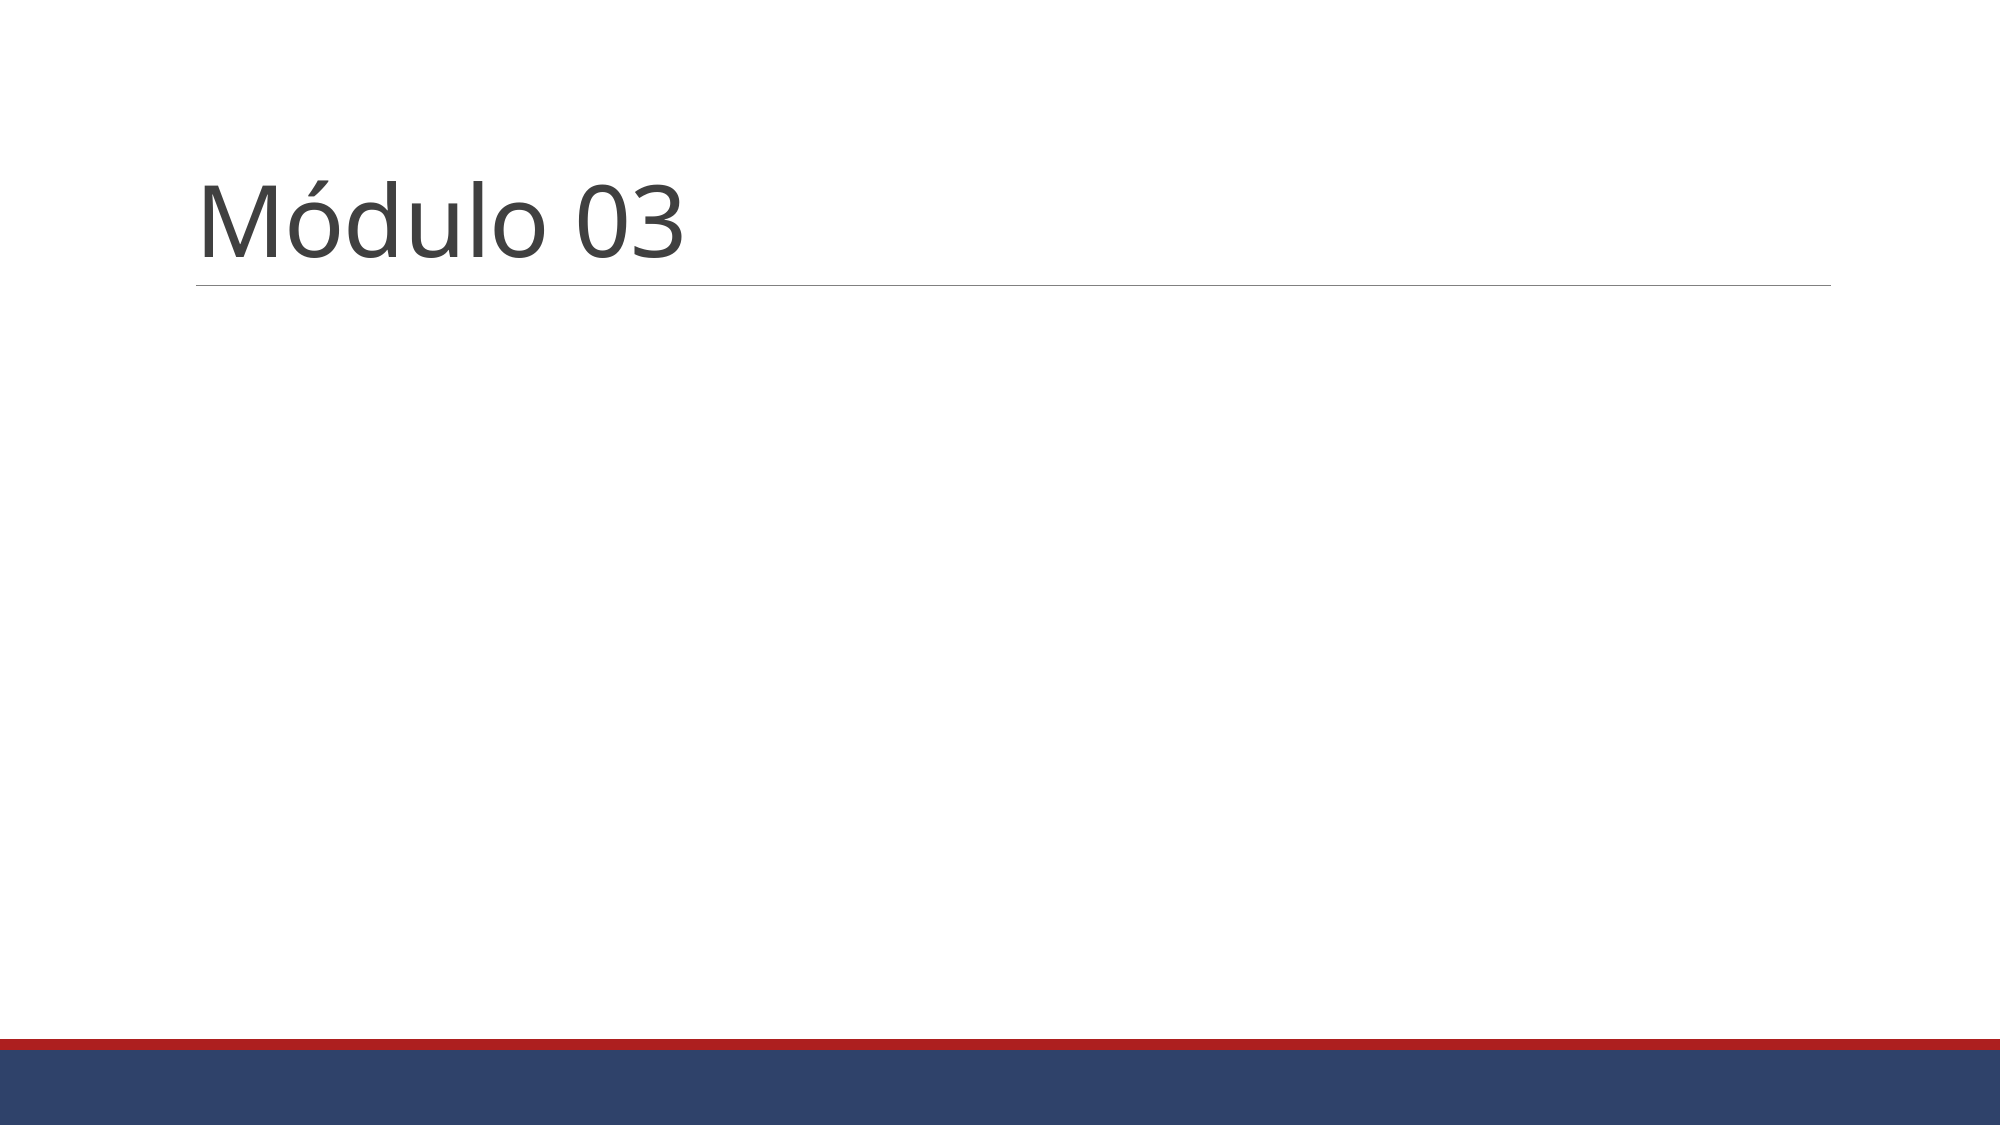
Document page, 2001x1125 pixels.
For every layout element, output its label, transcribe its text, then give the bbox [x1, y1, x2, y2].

title Módulo 03 [180, 47, 1830, 285]
